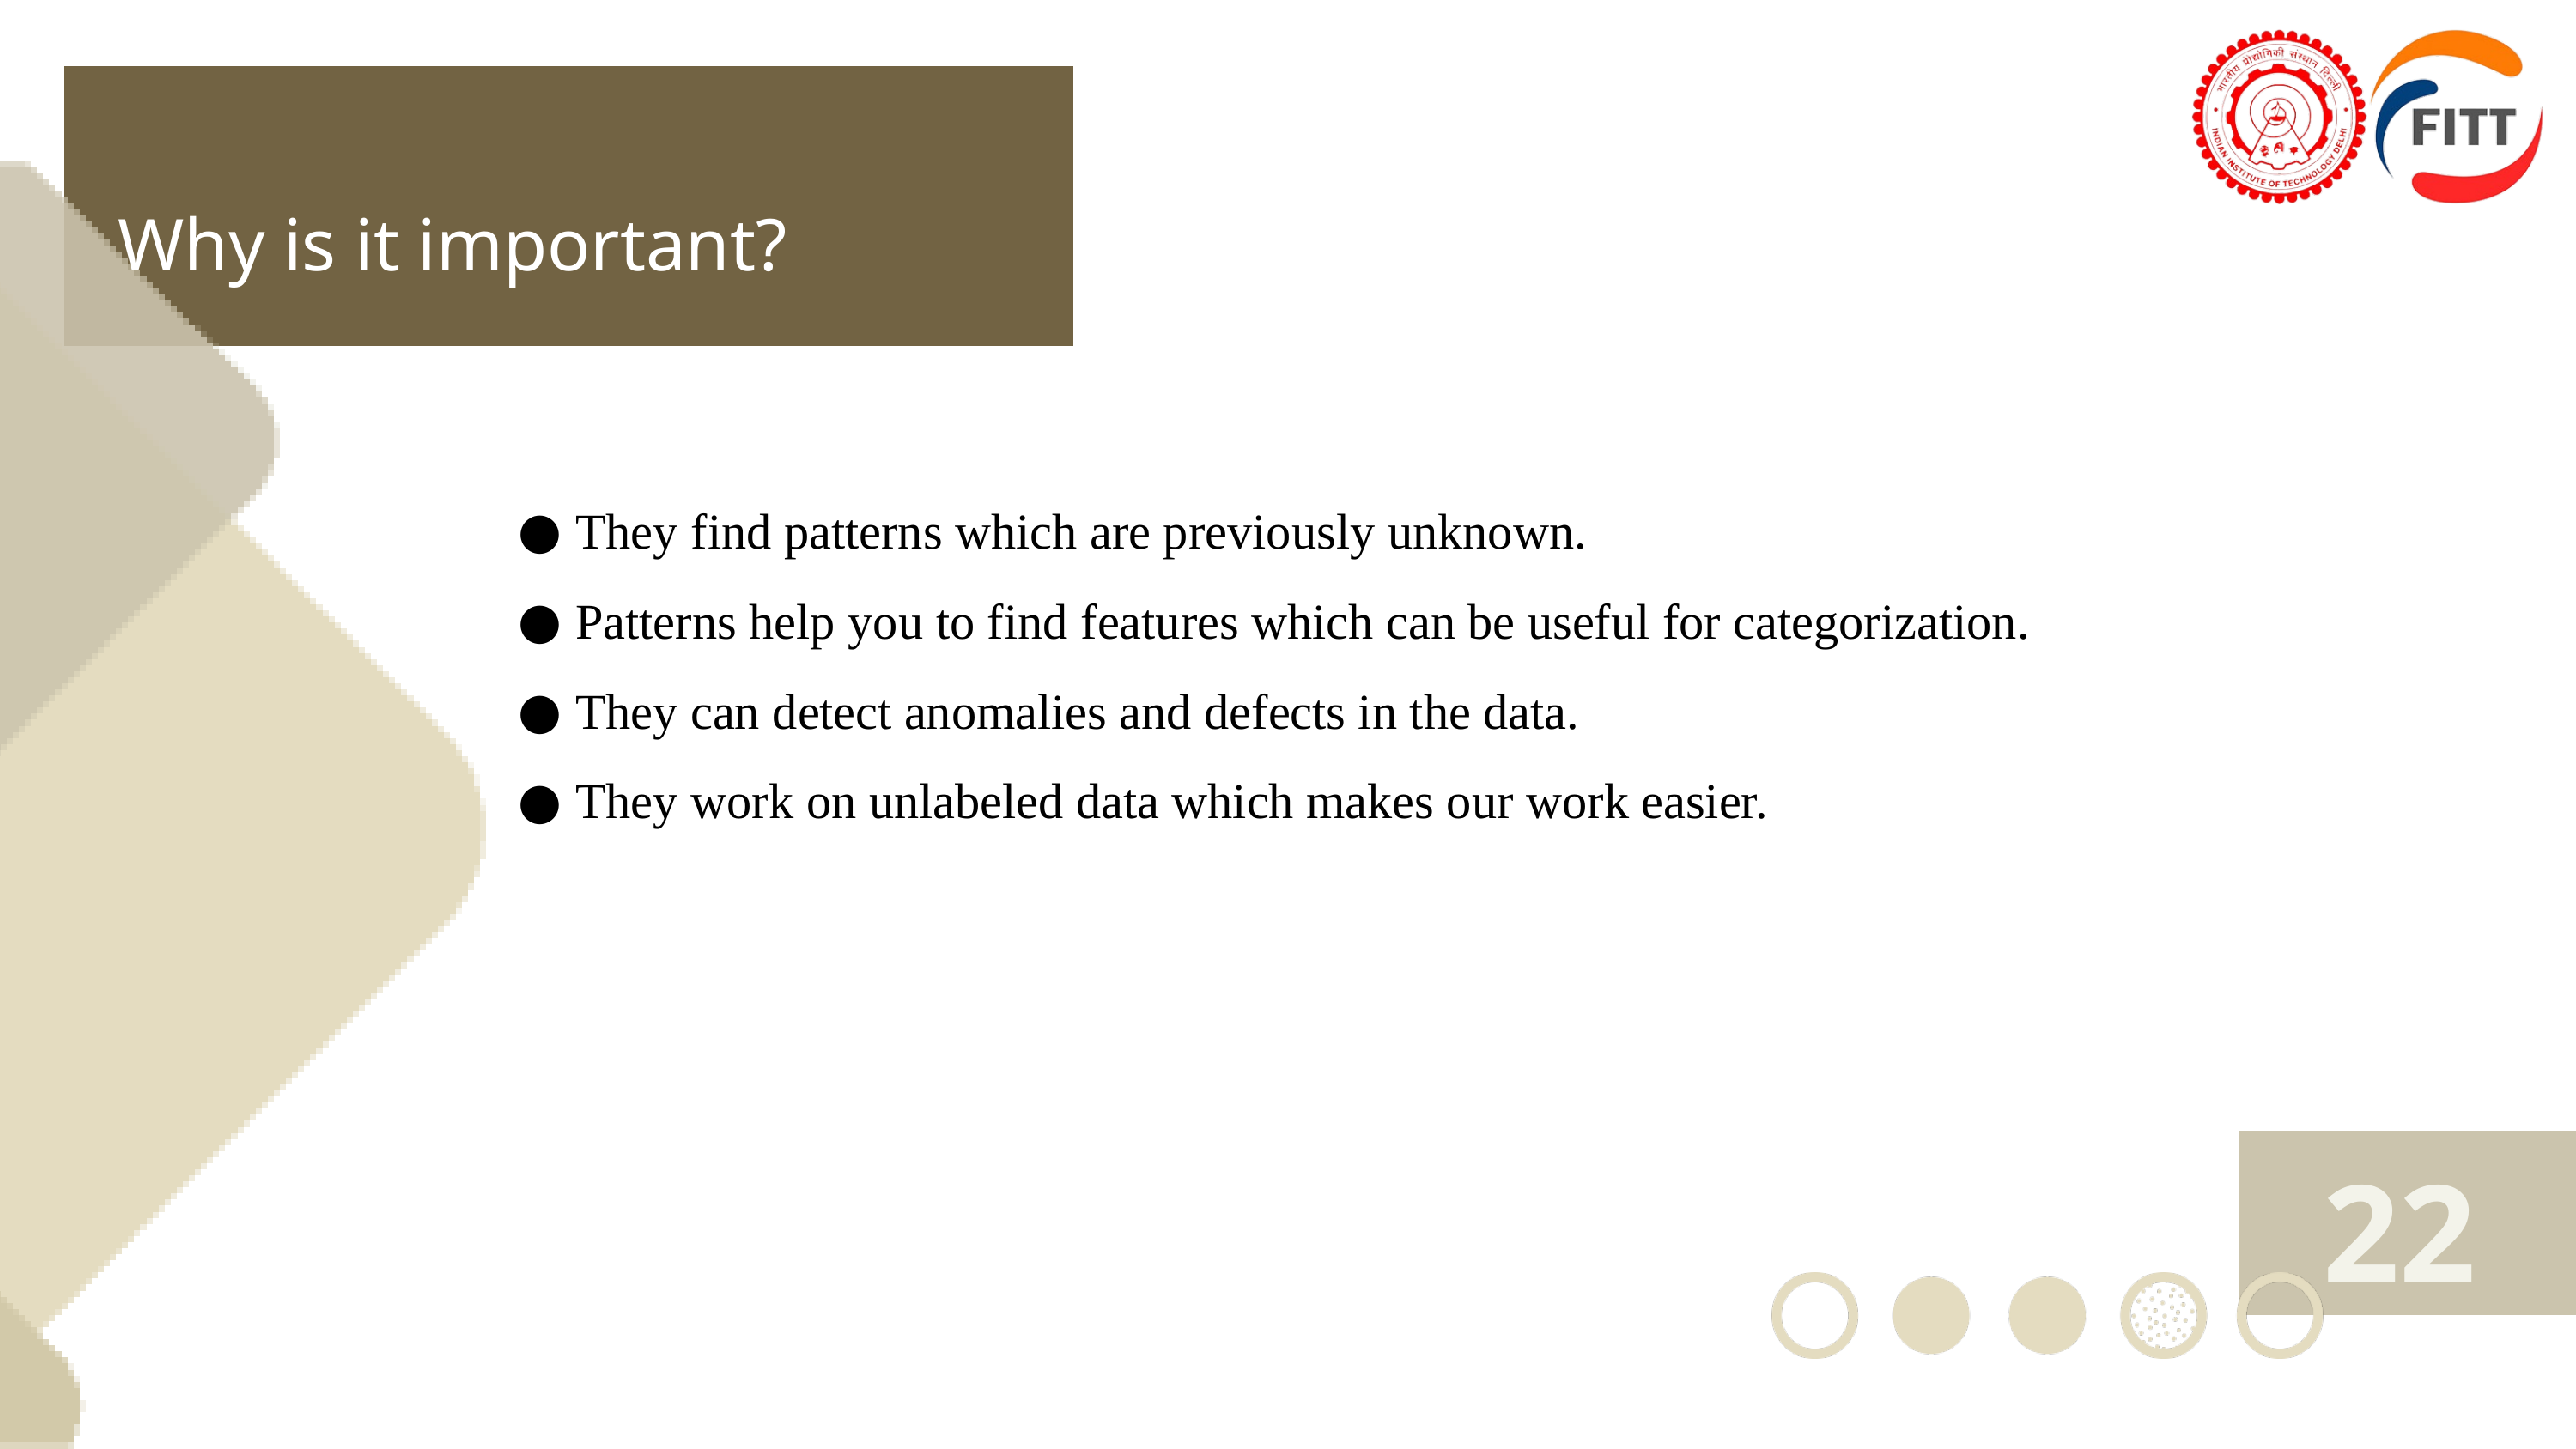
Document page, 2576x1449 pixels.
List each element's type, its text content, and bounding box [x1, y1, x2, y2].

text_box 22 [2222, 1120, 2576, 1309]
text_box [2238, 1130, 2576, 1316]
picture [2189, 27, 2545, 206]
text_box They find patterns which are previously unknown. Patterns help you to find features which can be useful for categorization. They can detect anomalies and defects in the data. They work on unlabeled data which makes our work easier. [498, 463, 2105, 1032]
text_box [1770, 1272, 2325, 1359]
text_box [0, 161, 499, 1449]
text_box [64, 65, 1074, 347]
